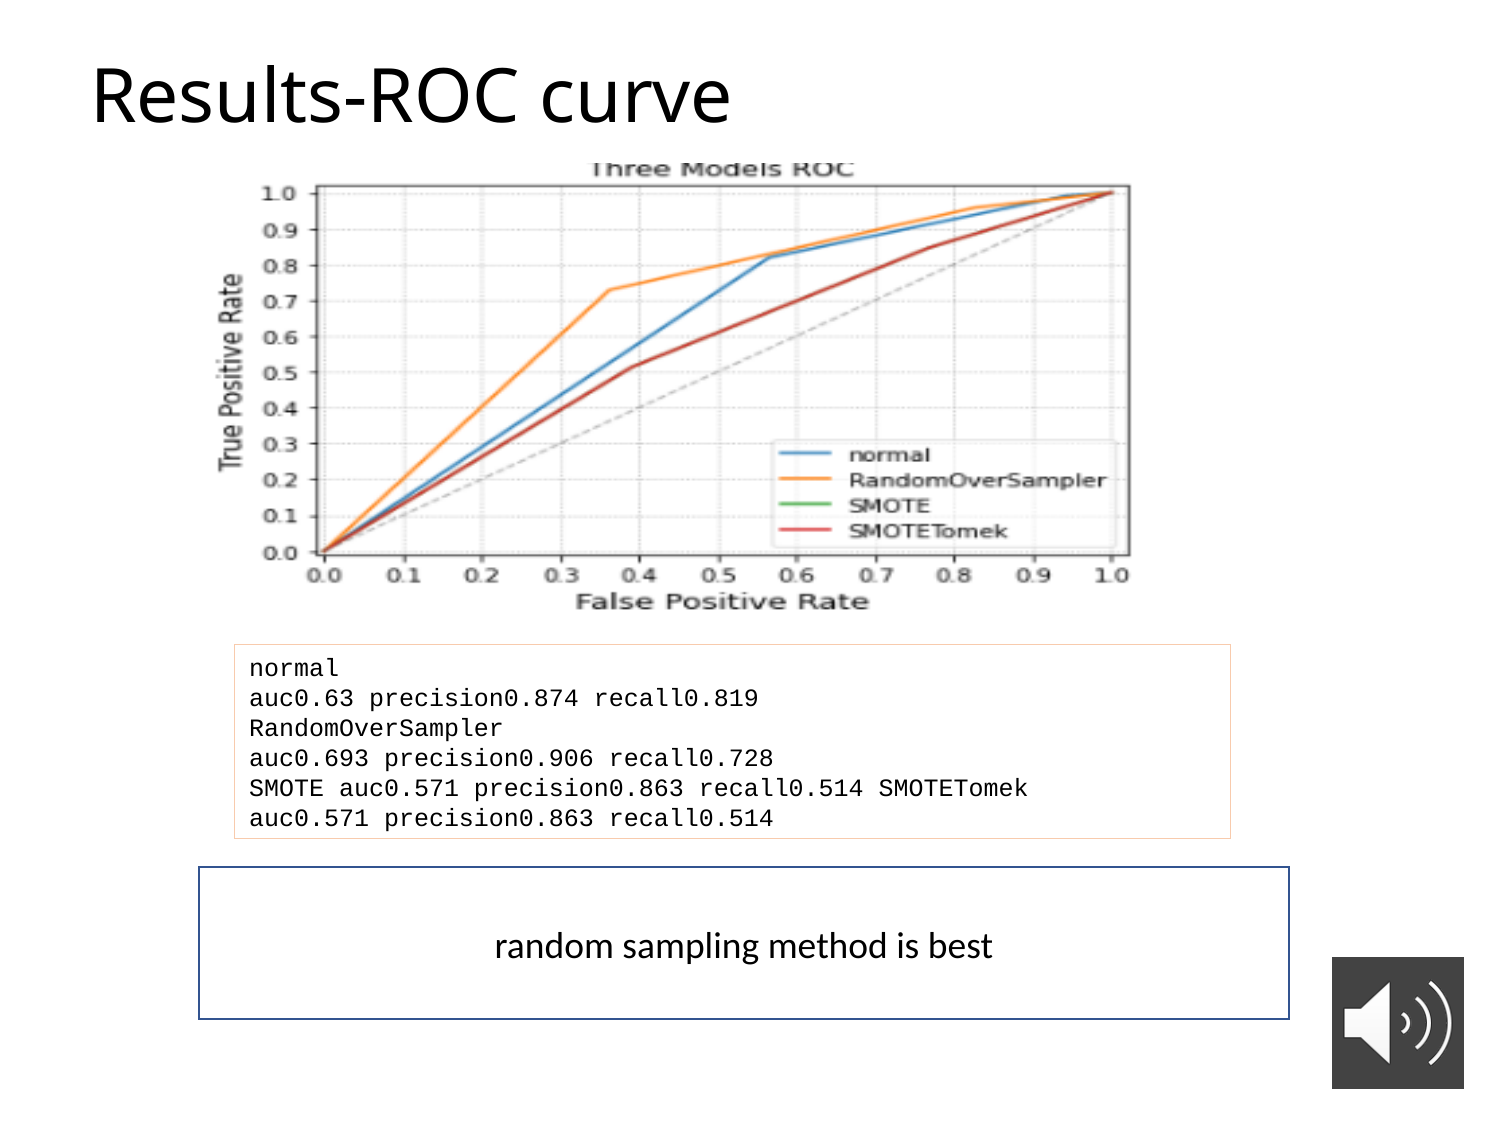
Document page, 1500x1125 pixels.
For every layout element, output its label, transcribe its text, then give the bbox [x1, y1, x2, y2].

text_box random sampling method is best [198, 866, 1290, 1020]
text_box normal auc0.63 precision0.874 recall0.819 RandomOverSampler auc0.693 precision0.906 recall0.728 SMOTE auc0.571 precision0.863 recall0.514 SMOTETomek auc0.571 precision0.863 recall0.514 [234, 644, 1231, 839]
title Results-ROC curve [75, 45, 1090, 153]
picture [187, 163, 1196, 622]
picture [1331, 956, 1465, 1090]
